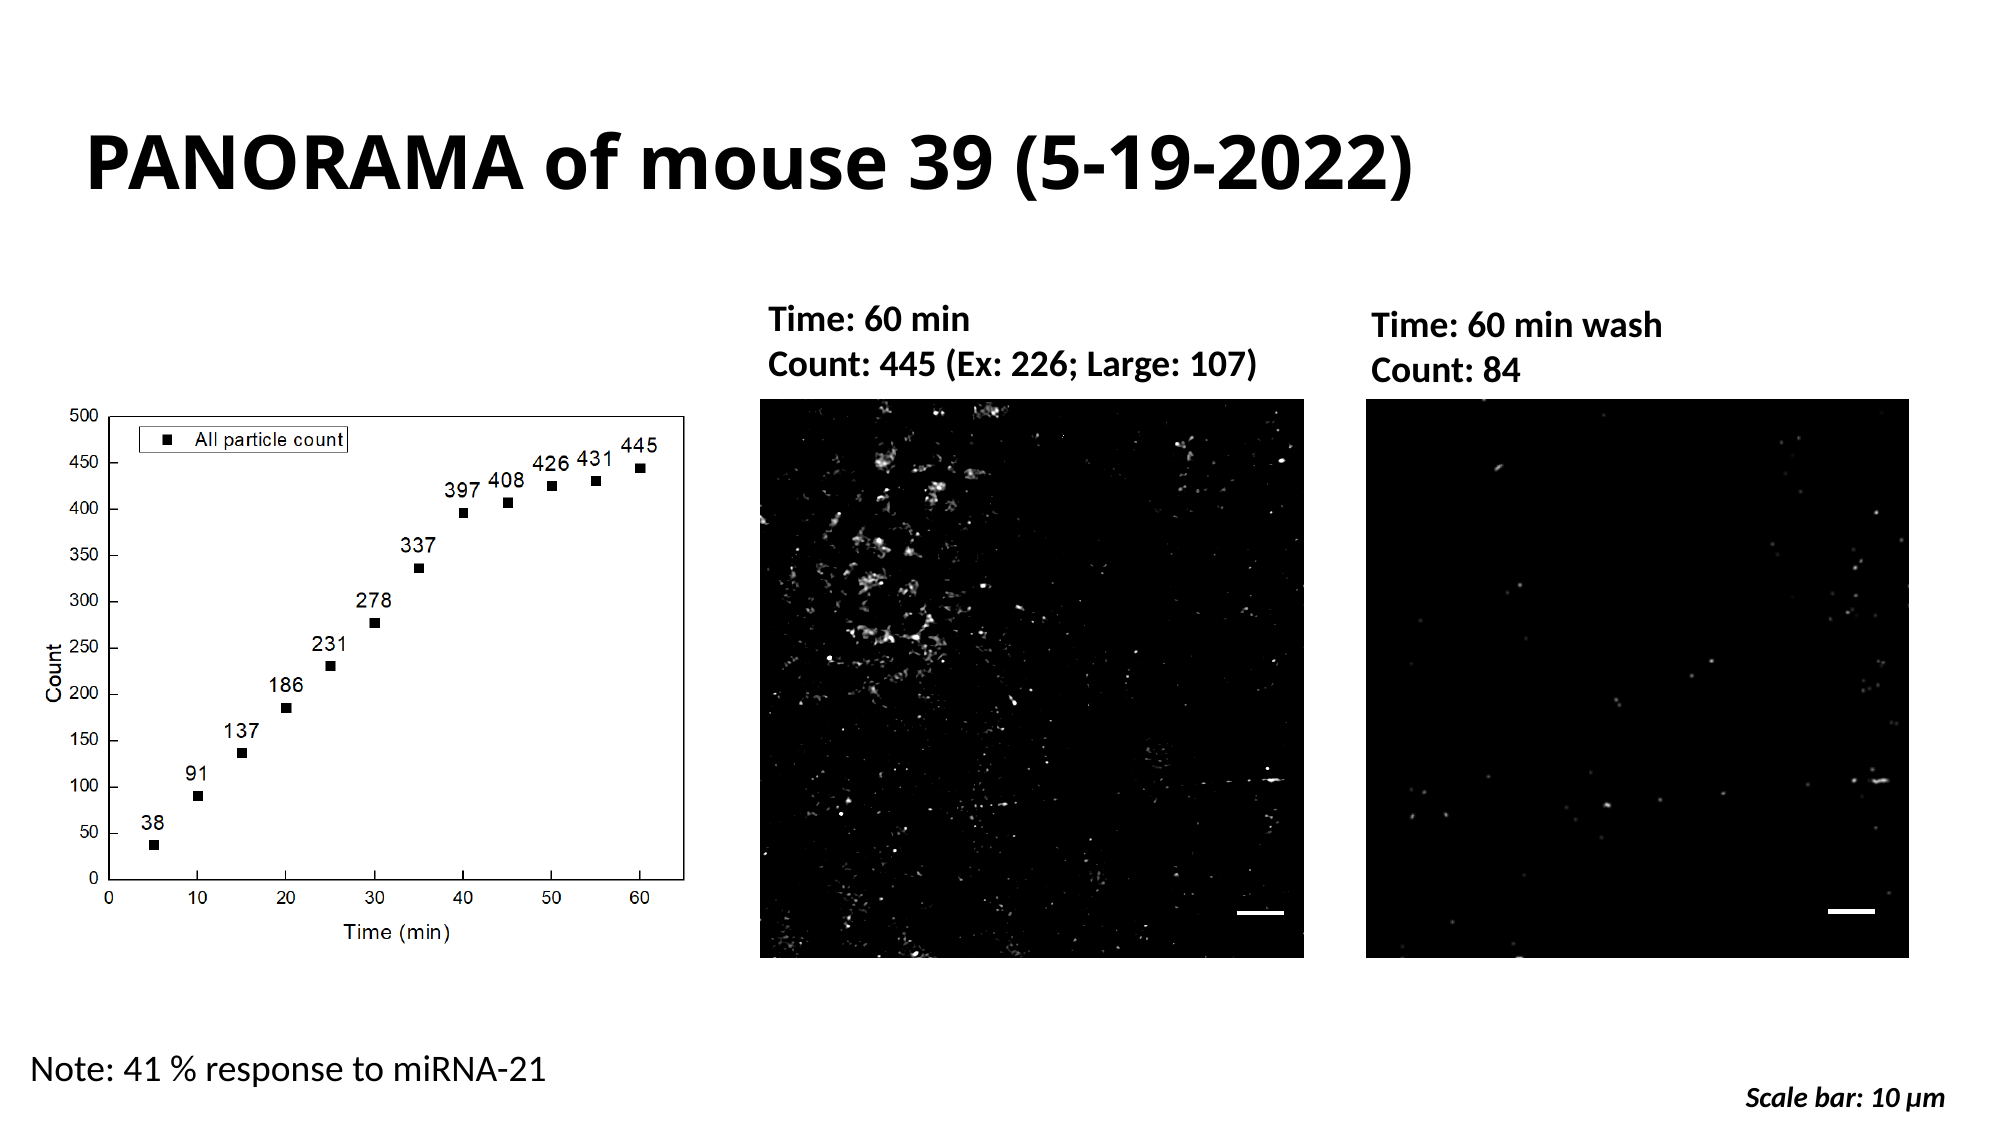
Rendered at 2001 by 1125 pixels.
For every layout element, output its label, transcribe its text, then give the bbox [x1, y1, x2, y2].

text_box Scale bar: 10 µm [1731, 1070, 2000, 1121]
picture [760, 399, 1304, 958]
text_box PANORAMA of mouse 39 (5-19-2022) [70, 82, 2000, 249]
text_box Time: 60 min wash Count: 84 [1356, 292, 1858, 488]
picture [45, 399, 710, 950]
text_box Note: 41 % response to miRNA-21 [15, 991, 581, 1125]
text_box Time: 60 min Count: 445 (Ex: 226; Large: 107) [753, 286, 1326, 391]
picture [1366, 399, 1909, 958]
